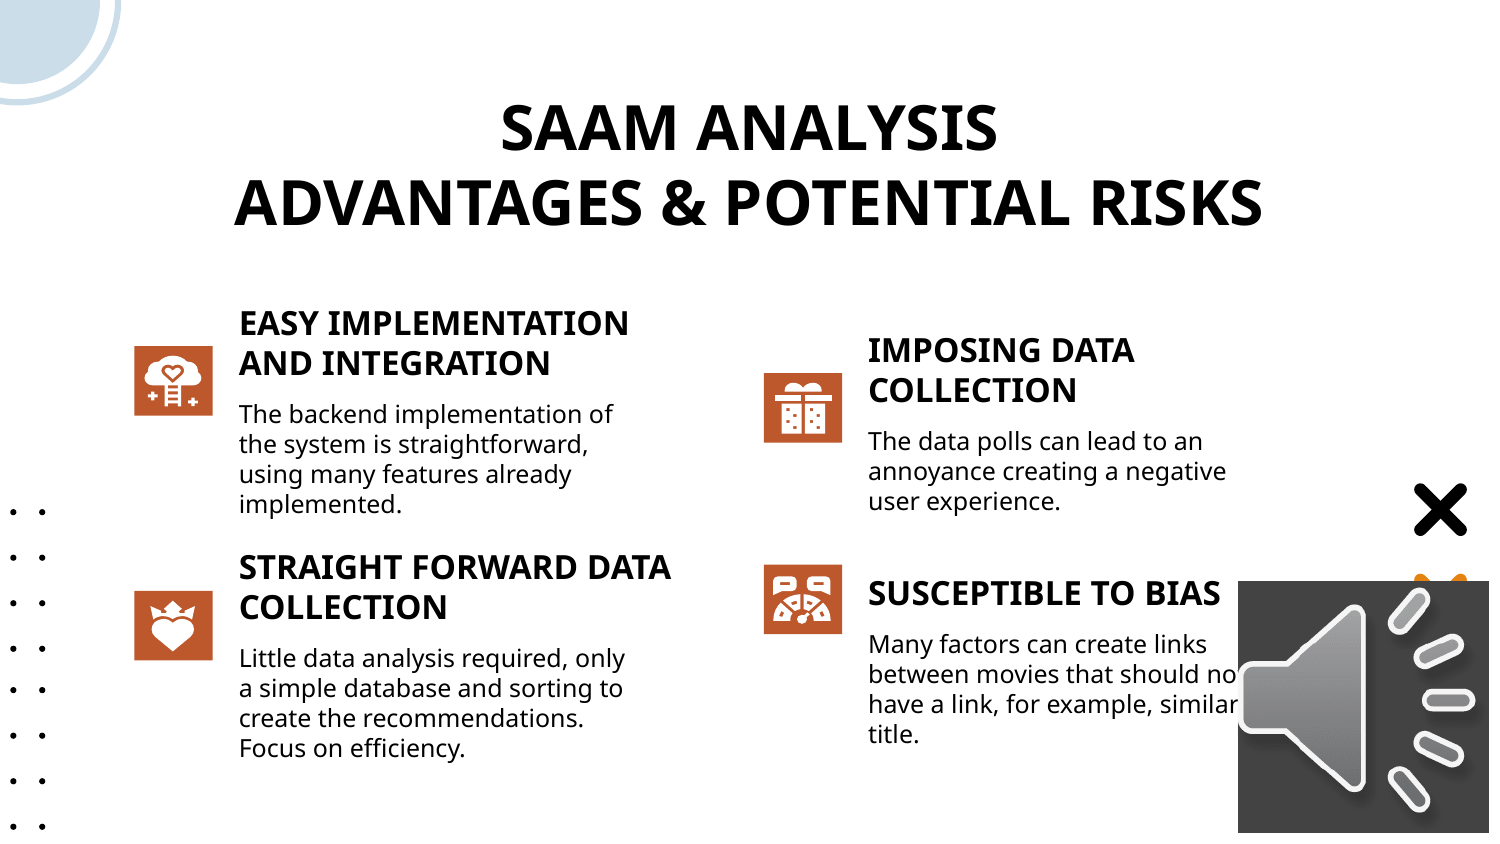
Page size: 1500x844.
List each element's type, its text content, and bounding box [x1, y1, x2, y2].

title SAAM ANALYSIS ADVANTAGES & POTENTIAL RISKS [118, 72, 1382, 252]
subtitle EASY IMPLEMENTATION AND INTEGRATION [223, 335, 722, 398]
subtitle The data polls can lead to an annoyance creating a negative user experience. [853, 424, 1279, 546]
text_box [134, 345, 213, 416]
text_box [134, 590, 213, 661]
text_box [763, 372, 843, 443]
subtitle SUSCEPTIBLE TO BIAS [853, 565, 1322, 628]
subtitle The backend implementation of the system is straightforward, using many features already implemented. [223, 398, 650, 519]
subtitle Many factors can create links between movies that should not have a link, for example, similar title. [853, 628, 1231, 749]
picture [1236, 580, 1490, 834]
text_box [763, 564, 843, 635]
subtitle IMPOSING DATA COLLECTION [853, 362, 1279, 424]
subtitle Little data analysis required, only a simple database and sorting to create the recommendations. Focus on efficiency. [223, 627, 650, 763]
subtitle STRAIGHT FORWARD DATA COLLECTION [223, 579, 739, 642]
